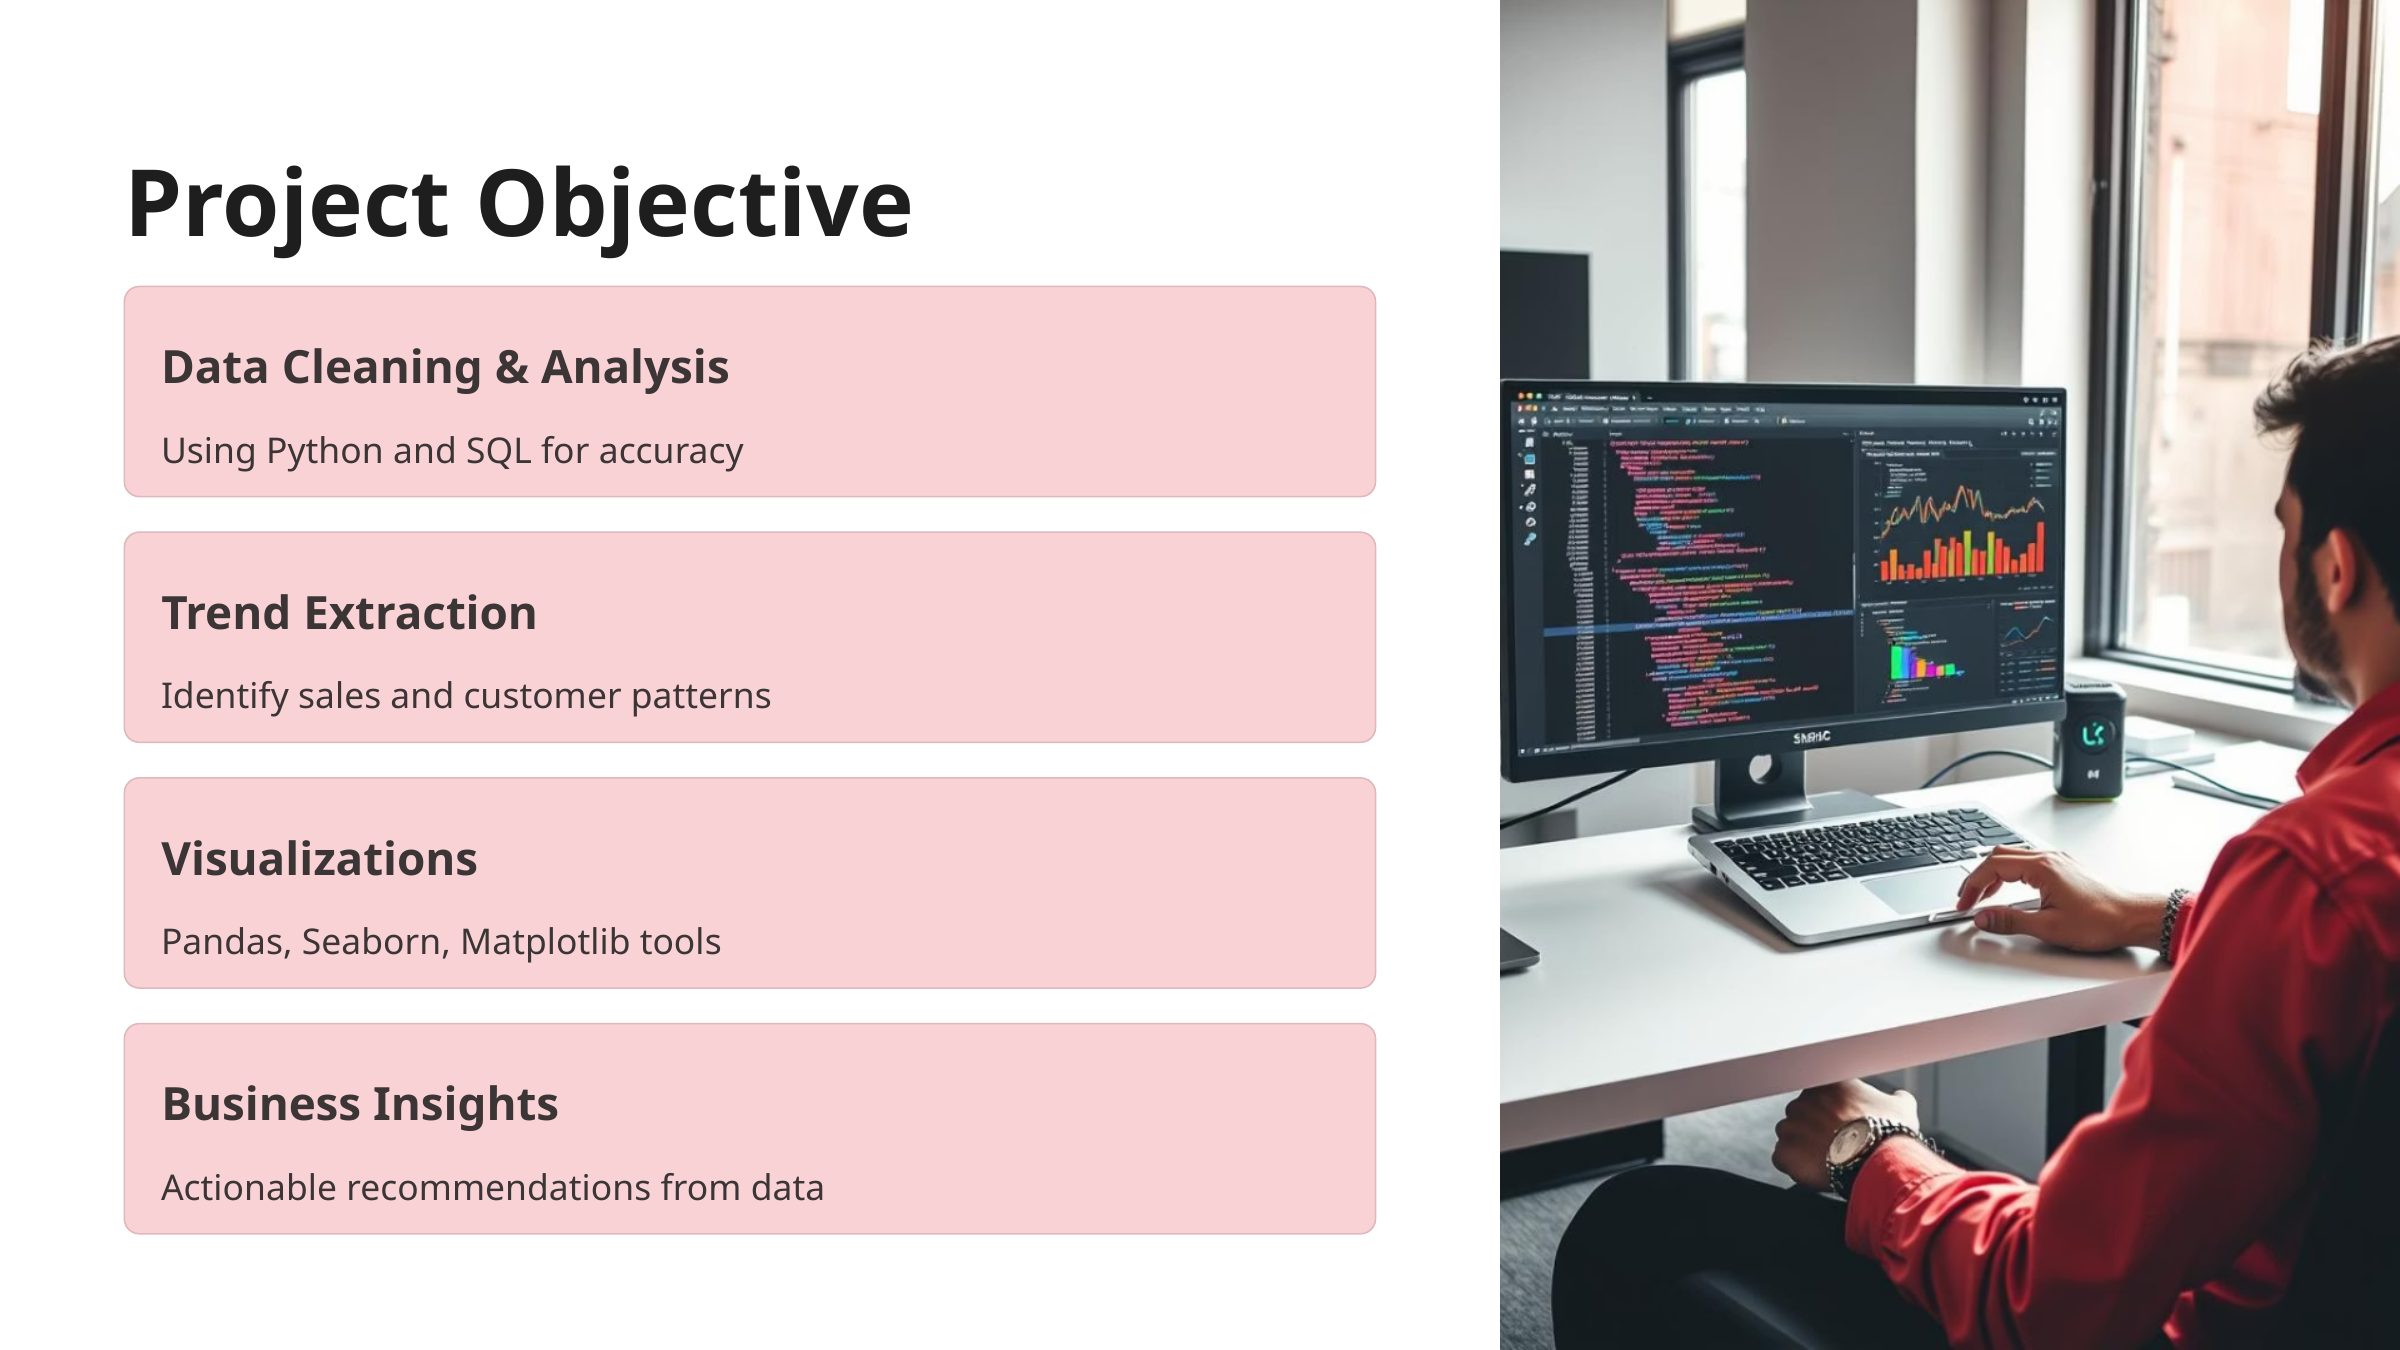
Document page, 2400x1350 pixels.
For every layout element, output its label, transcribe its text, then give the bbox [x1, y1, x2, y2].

text_box Trend Extraction [161, 568, 629, 628]
text_box [124, 532, 1376, 743]
text_box Data Cleaning & Analysis [161, 323, 754, 382]
text_box [124, 1023, 1376, 1234]
picture [1499, 0, 2400, 1350]
text_box [124, 777, 1376, 989]
text_box Business Insights [161, 1060, 629, 1119]
text_box Actionable recommendations from data [161, 1140, 1339, 1197]
text_box Identify sales and customer patterns [161, 648, 1339, 706]
text_box Pandas, Seaborn, Matplotlib tools [161, 894, 1339, 952]
text_box Using Python and SQL for accuracy [161, 402, 1339, 460]
text_box Project Objective [124, 116, 1060, 234]
text_box Visualizations [161, 814, 629, 874]
text_box [124, 286, 1376, 497]
